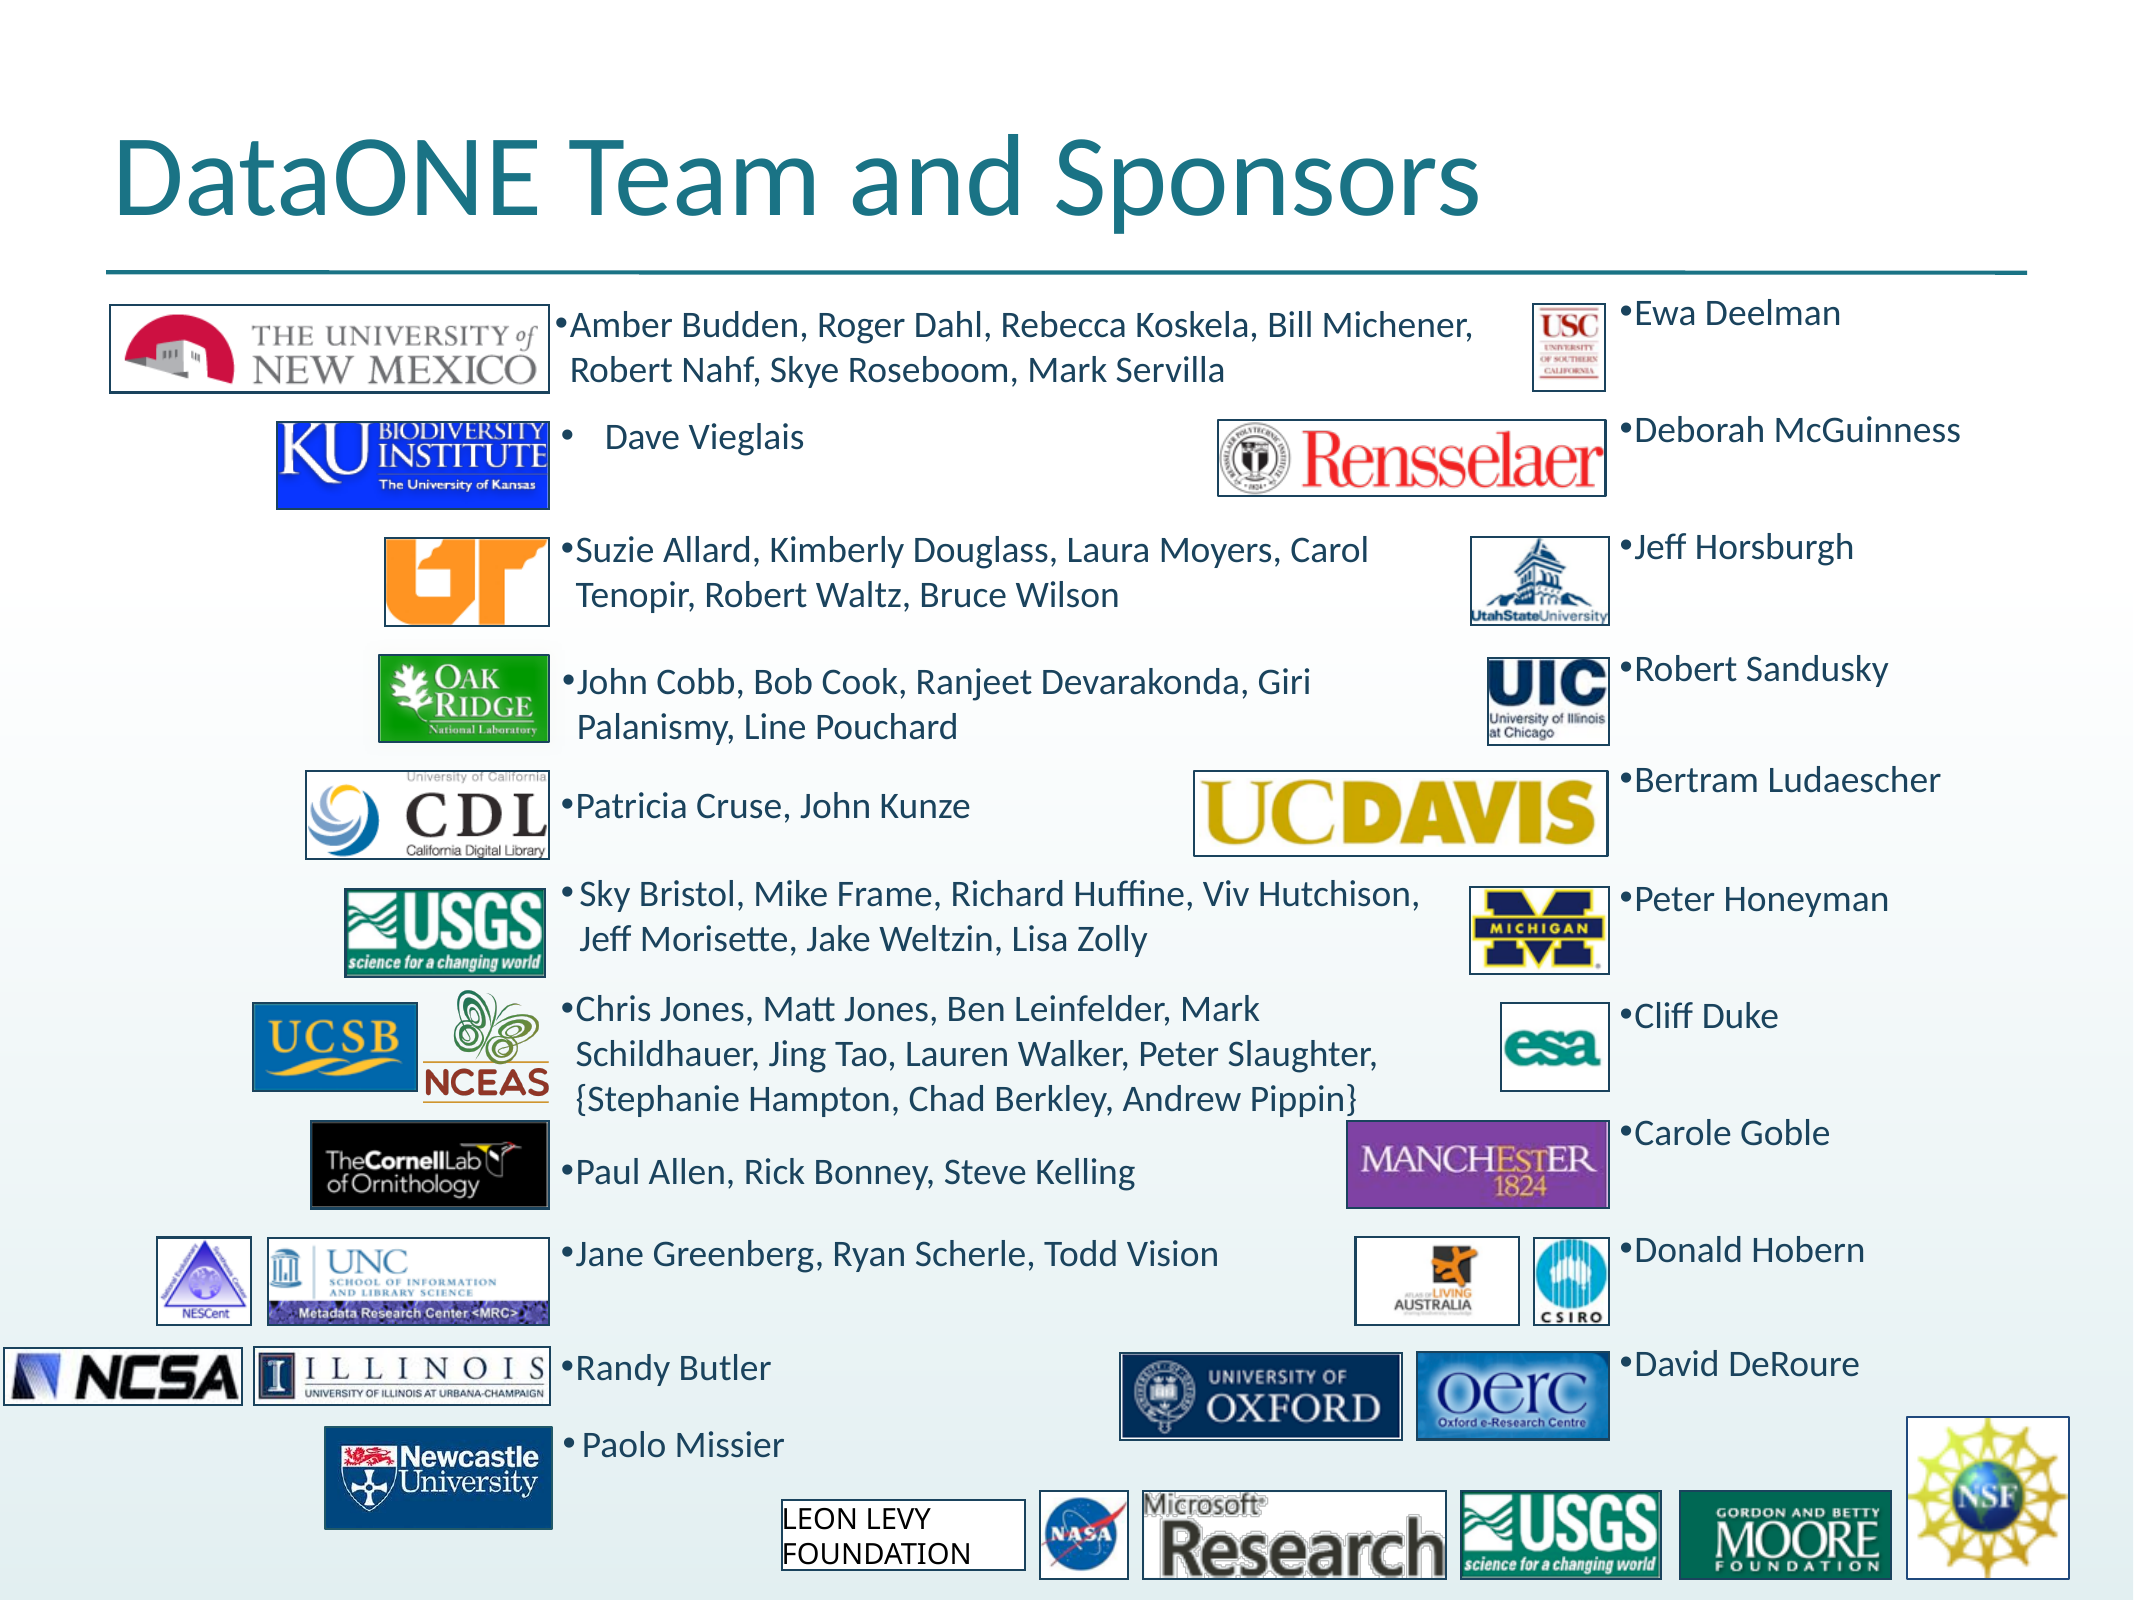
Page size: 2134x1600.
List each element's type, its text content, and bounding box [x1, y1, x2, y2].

text_box LEON LEVY FOUNDATION [781, 1500, 1025, 1570]
picture [325, 1427, 552, 1529]
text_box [157, 1217, 1268, 1332]
picture [386, 539, 548, 625]
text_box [4, 1331, 1089, 1446]
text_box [1489, 632, 2134, 745]
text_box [1356, 1214, 2134, 1320]
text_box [1347, 1097, 2134, 1208]
picture [423, 990, 549, 1104]
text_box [1470, 628, 2134, 974]
text_box Paolo Missier [560, 1451, 796, 1476]
picture [254, 1004, 417, 1090]
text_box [1144, 1491, 1446, 1578]
text_box Suzie Allard, Kimberly Douglass, Laura Moyers, Carol Tenopir, Robert Waltz, Bruce Wilson [550, 514, 1417, 626]
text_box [380, 645, 1372, 806]
picture [1461, 1491, 1661, 1578]
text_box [1533, 276, 2134, 391]
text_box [1470, 394, 2134, 507]
text_box Chris Jones, Matt Jones, Ben Leinfelder, Mark Schildhauer, Jing Tao, Lauren Walker, Peter Slaughter, {Stephanie Hampton, Chad Berkley, Andrew Pippin} [550, 981, 1459, 1131]
picture [1218, 420, 1605, 496]
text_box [311, 1121, 1268, 1211]
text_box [1502, 980, 2134, 1090]
picture [110, 305, 548, 392]
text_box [1121, 1327, 2134, 1440]
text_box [307, 770, 1089, 858]
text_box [1194, 744, 1465, 854]
text_box Amber Budden, Roger Dahl, Rebecca Koskela, Bill Michener, Robert Nahf, Skye Roseboom, Mark Servilla [544, 289, 1528, 401]
picture [1681, 1491, 1891, 1578]
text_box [277, 401, 1089, 509]
picture [1907, 1417, 2069, 1578]
title DataONE Team and Sponsors [105, 63, 2028, 273]
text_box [1471, 511, 2134, 624]
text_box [346, 857, 1459, 976]
picture [1040, 1491, 1128, 1578]
